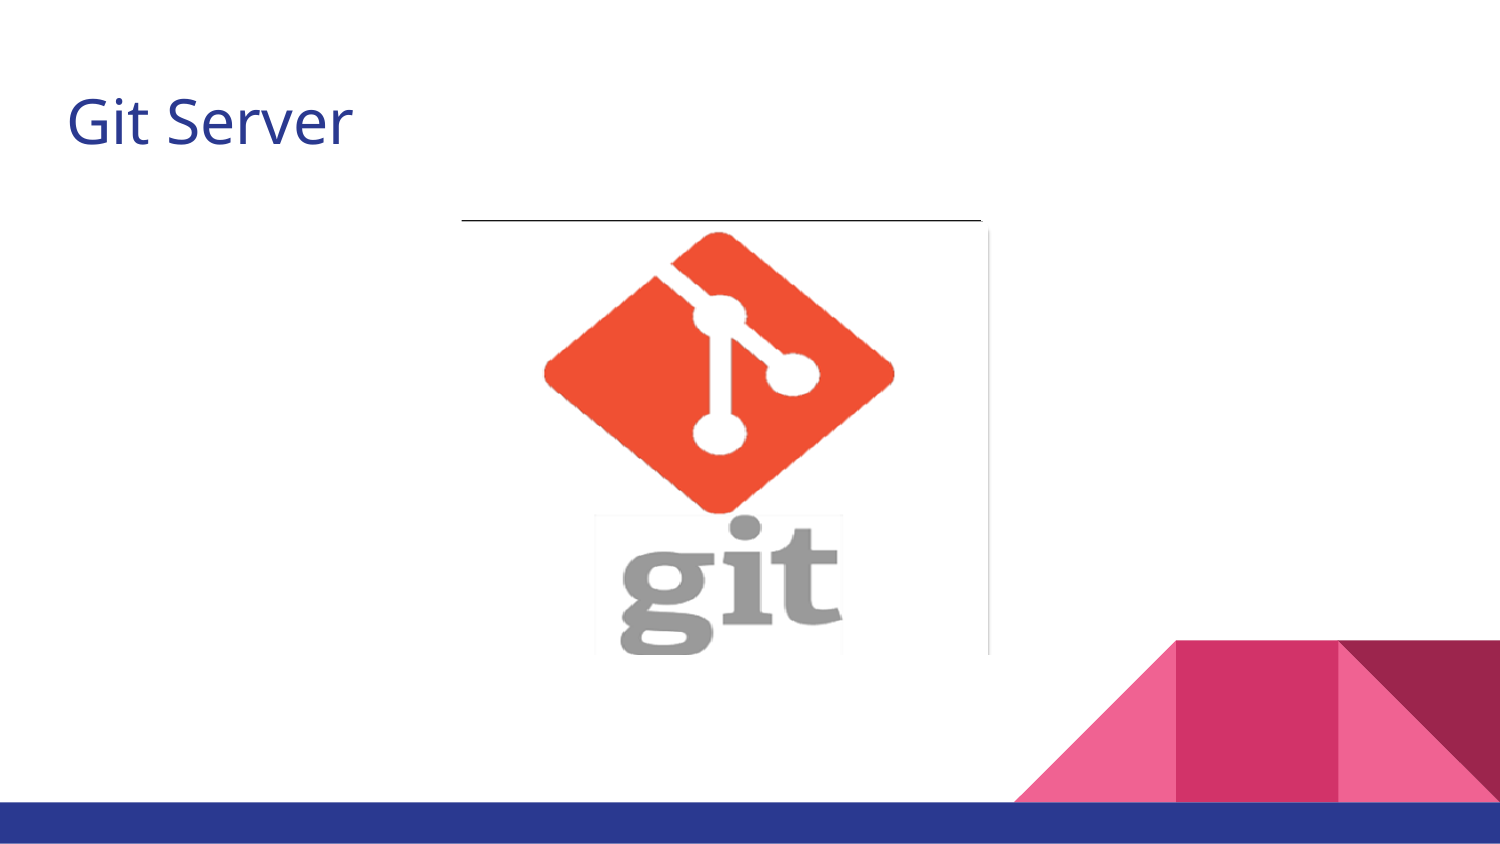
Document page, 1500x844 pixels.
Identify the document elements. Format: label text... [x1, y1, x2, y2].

title Git Server [51, 67, 1449, 167]
picture [461, 220, 996, 655]
